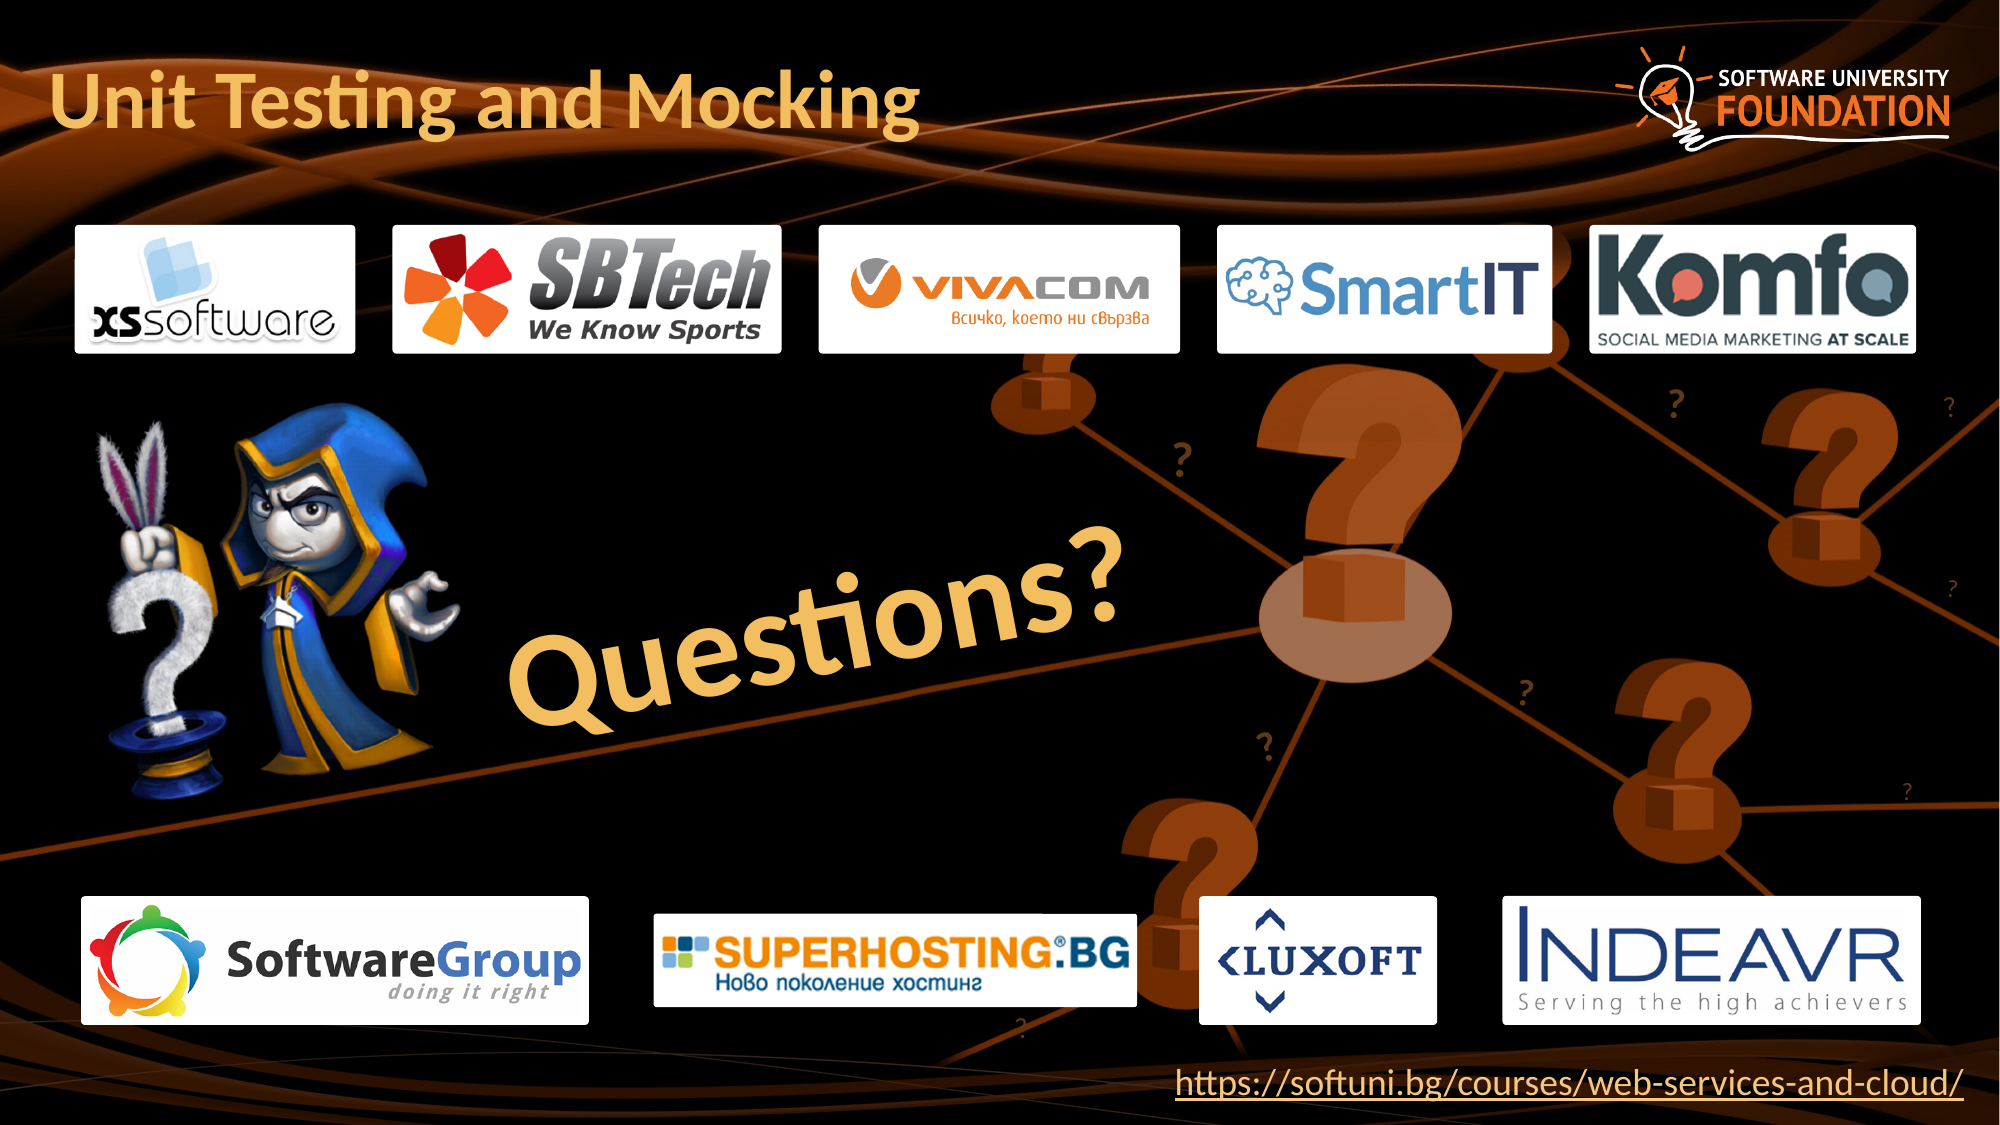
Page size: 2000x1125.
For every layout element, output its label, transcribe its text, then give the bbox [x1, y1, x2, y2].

picture [0, 0, 2000, 1125]
list https://softuni.bg/courses/web-services-and-cloud/ [250, 1050, 1971, 1110]
title Unit Testing and Mocking [30, 19, 1863, 185]
